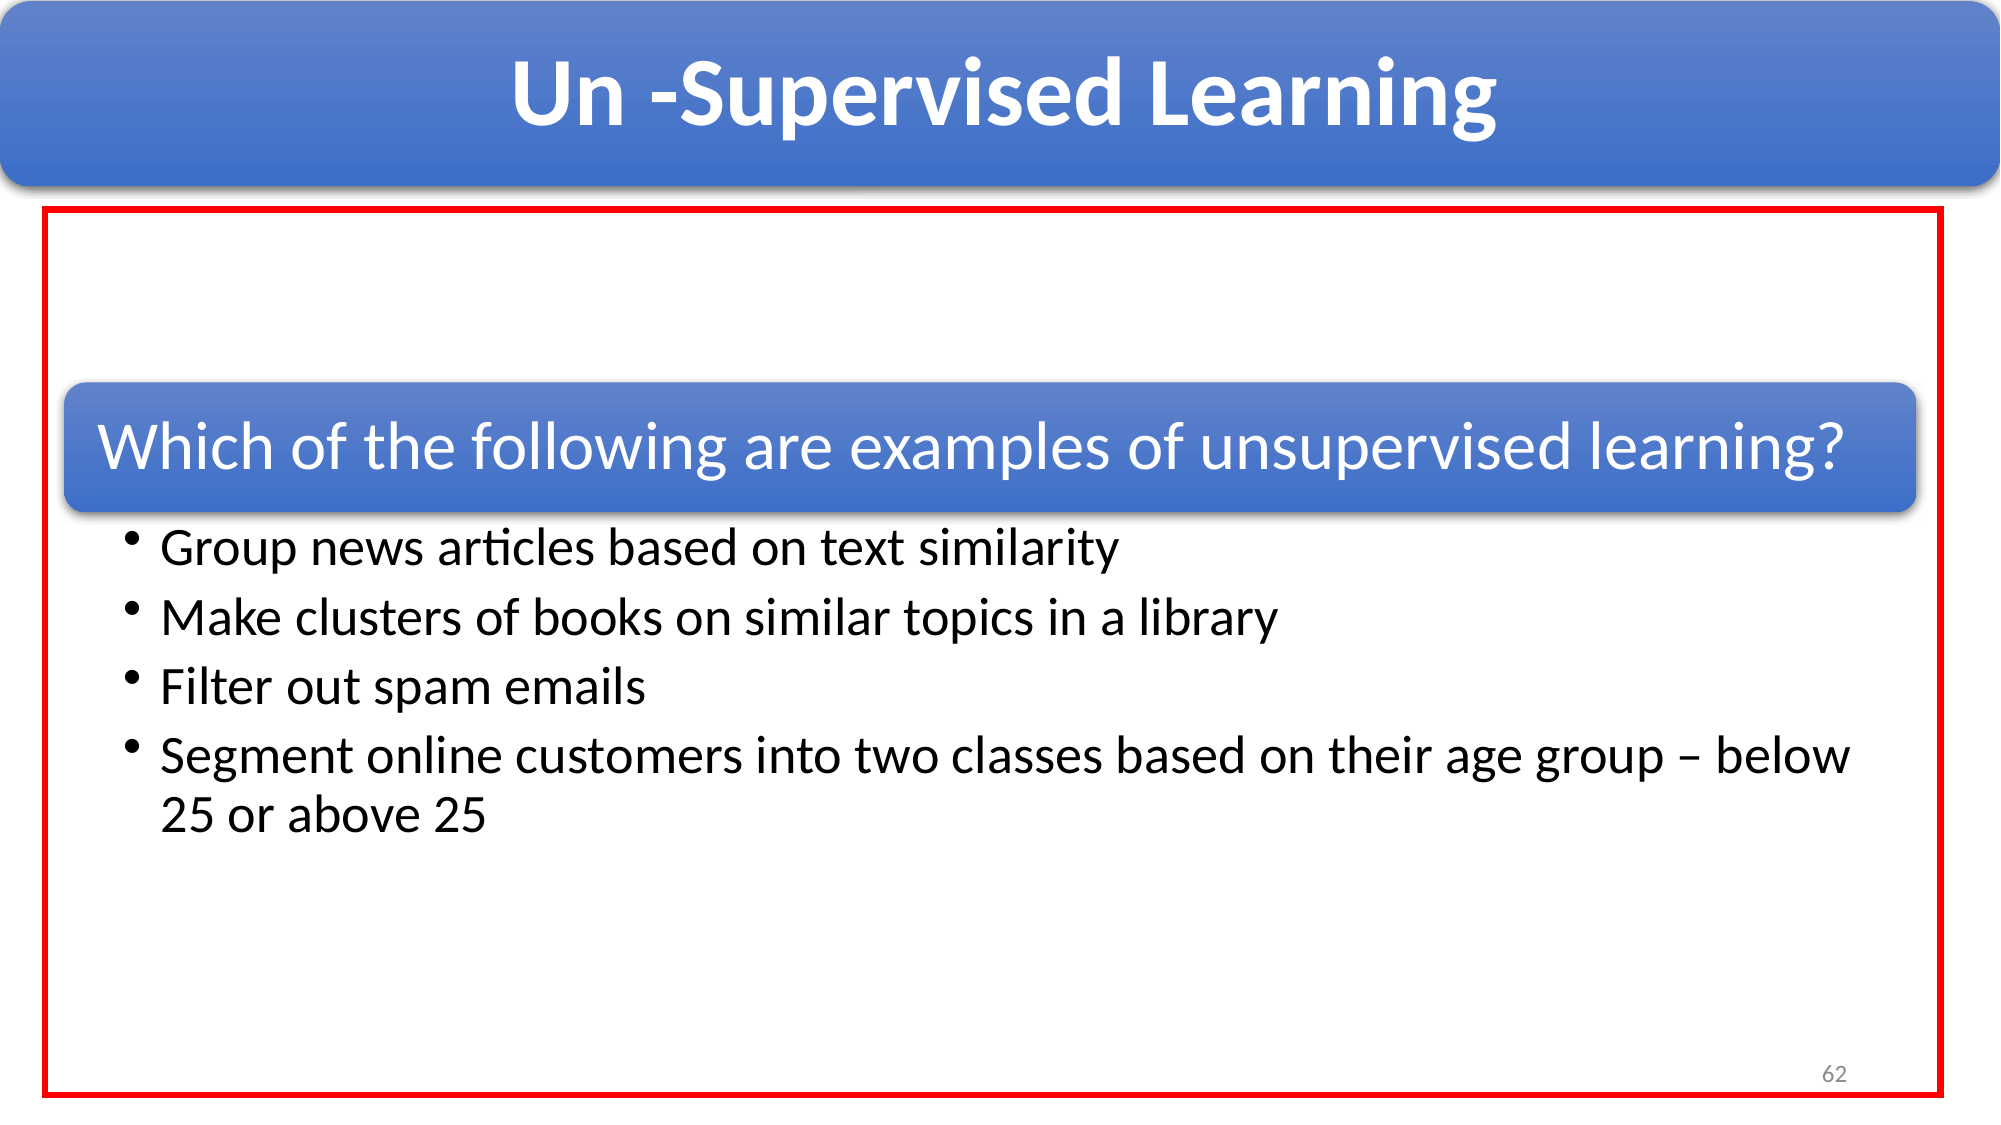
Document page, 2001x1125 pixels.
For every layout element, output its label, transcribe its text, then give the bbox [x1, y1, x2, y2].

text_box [0, 0, 2000, 188]
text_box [64, 346, 1917, 902]
slide_number 62 [1412, 1096, 1863, 1103]
text_box [44, 208, 1941, 1096]
